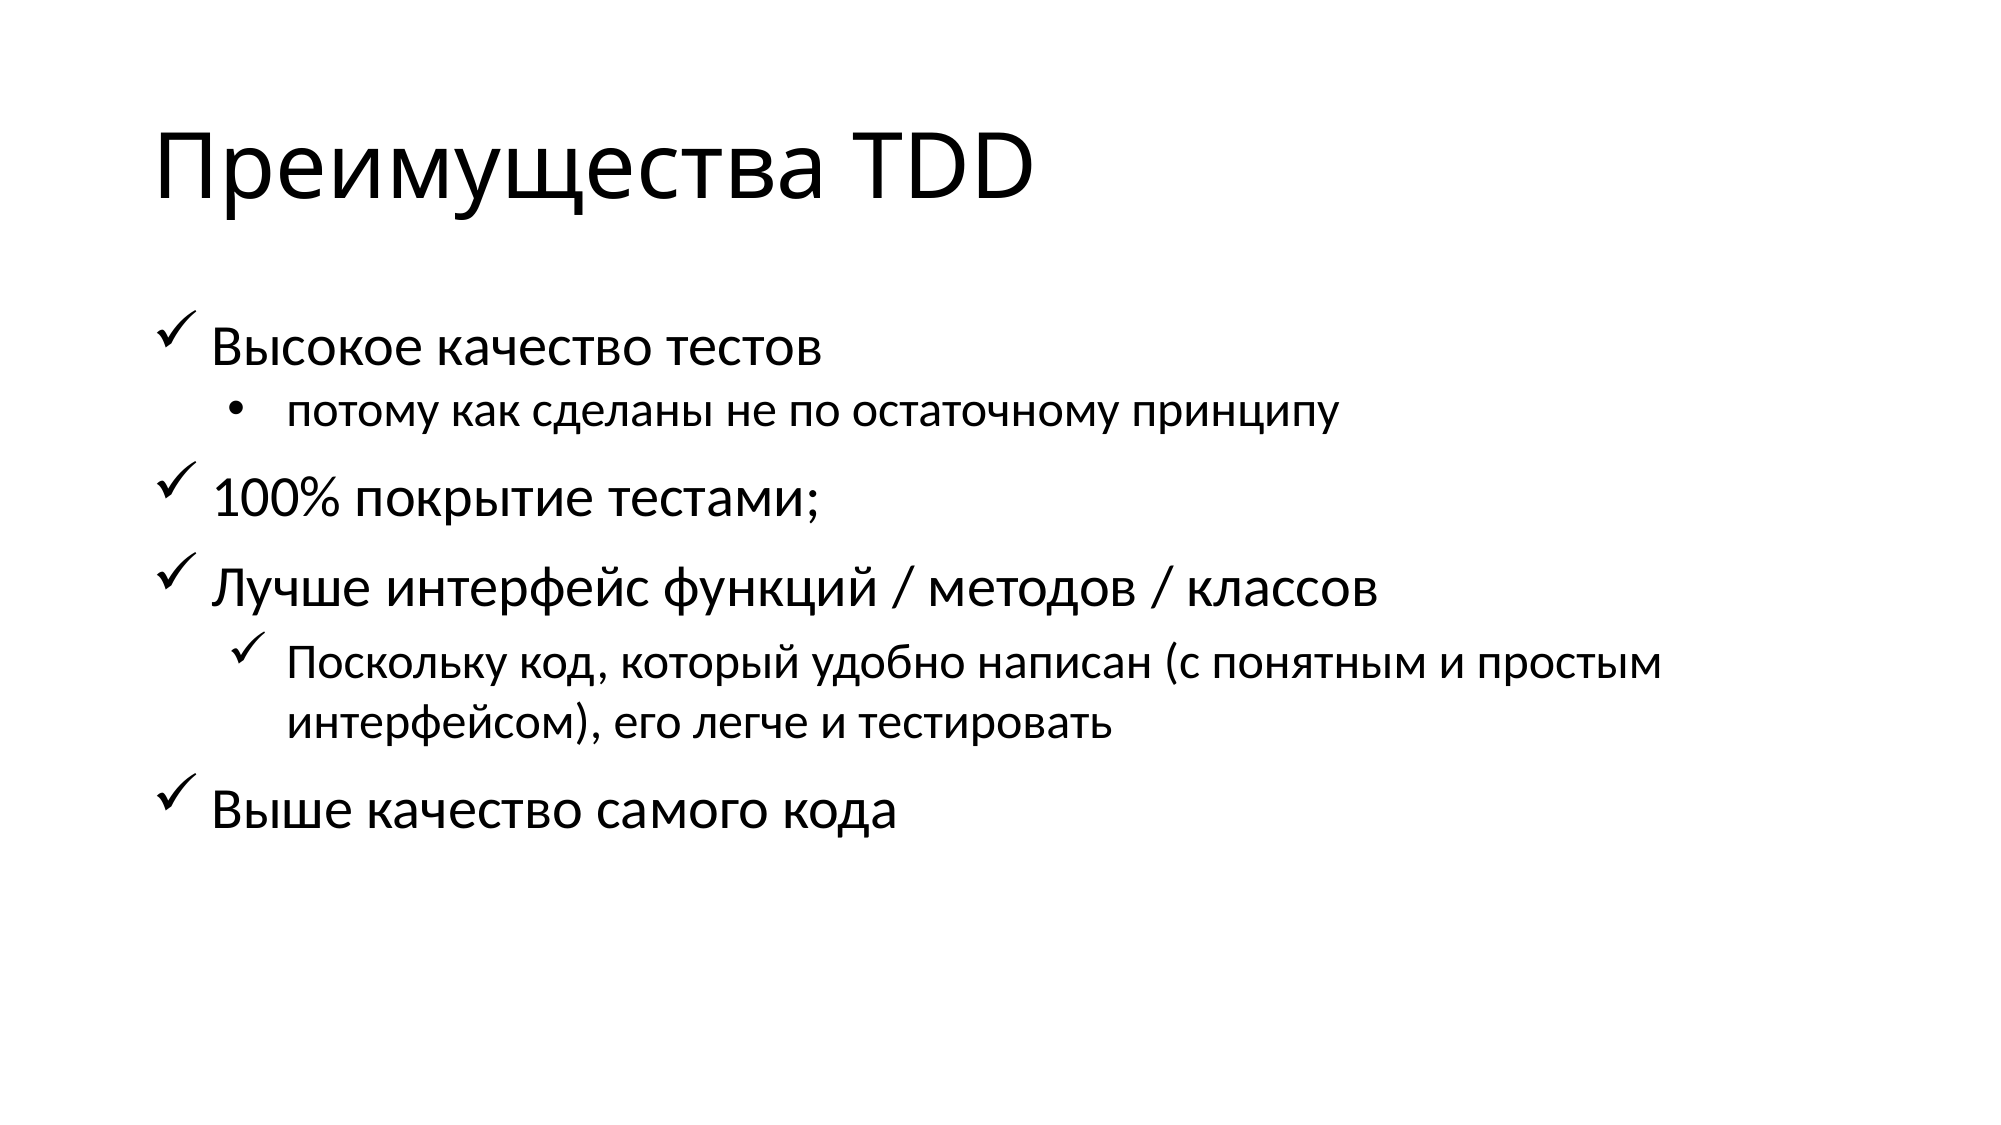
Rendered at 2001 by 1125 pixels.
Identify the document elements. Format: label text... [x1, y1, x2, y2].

title Преимущества TDD [137, 59, 1863, 278]
list Высокое качество тестов потому как сделаны не по остаточному принципу 100% покрытие тестами; Лучше интерфейс функций / методов / классов Поскольку код, который удобно написан (с понятным и простым интерфейсом), его легче и тестировать Выше качество самого кода [137, 299, 1863, 1014]
